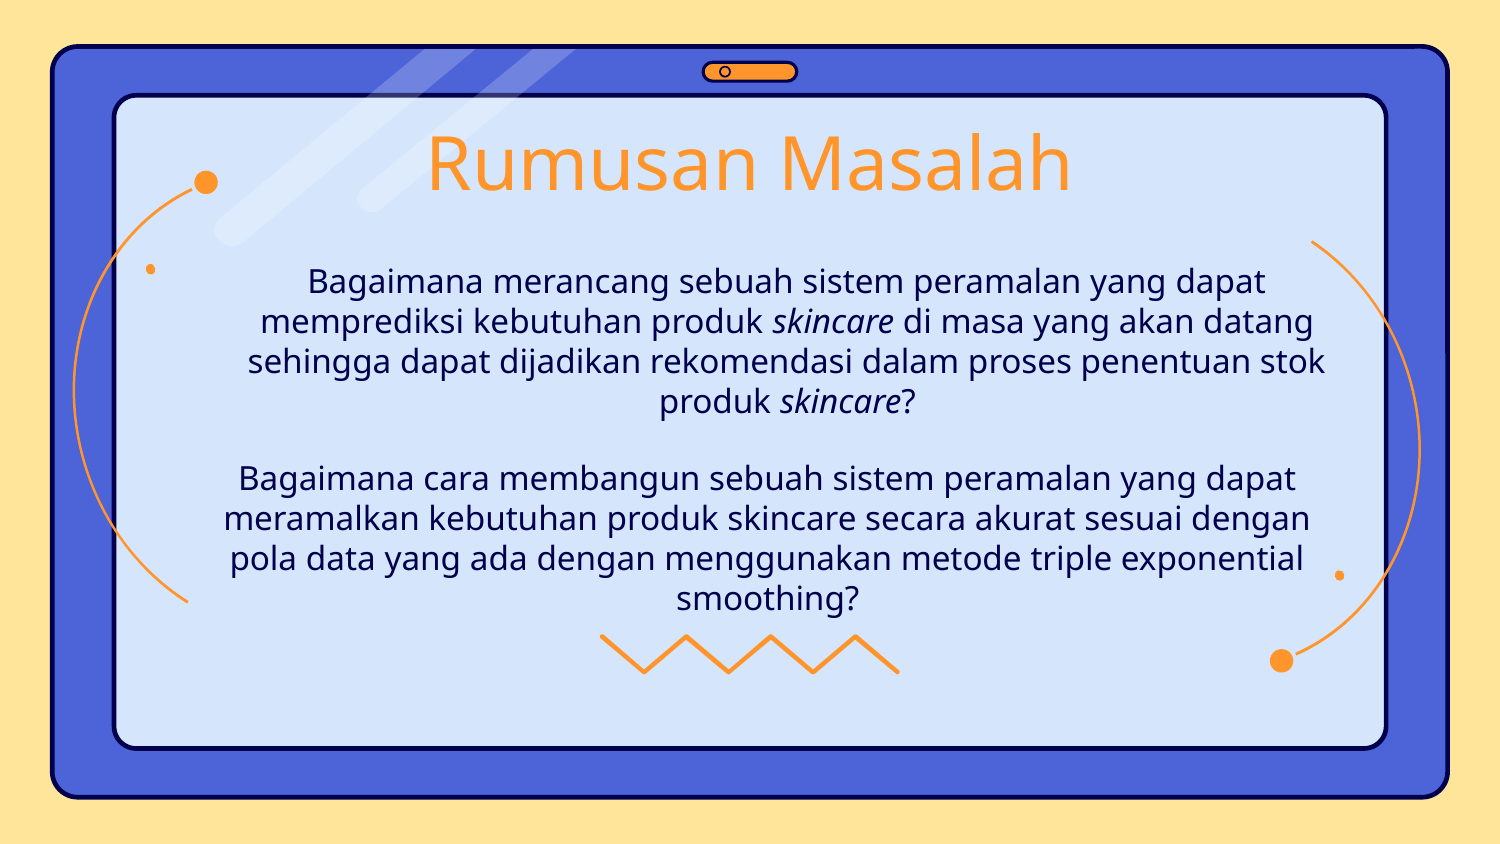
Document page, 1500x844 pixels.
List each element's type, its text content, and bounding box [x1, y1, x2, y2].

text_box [1223, 226, 1451, 671]
title Rumusan Masalah [253, 102, 1247, 219]
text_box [42, 174, 271, 619]
subtitle Bagaimana merancang sebuah sistem peramalan yang dapat memprediksi kebutuhan produk skincare di masa yang akan datang sehingga dapat dijadikan rekomendasi dalam proses penentuan stok produk skincare? [275, 260, 1218, 403]
text_box [599, 634, 900, 675]
text_box Bagaimana cara membangun sebuah sistem peramalan yang dapat meramalkan kebutuhan produk skincare secara akurat sesuai dengan pola data yang ada dengan menggunakan metode triple exponential smoothing? [275, 457, 1218, 599]
